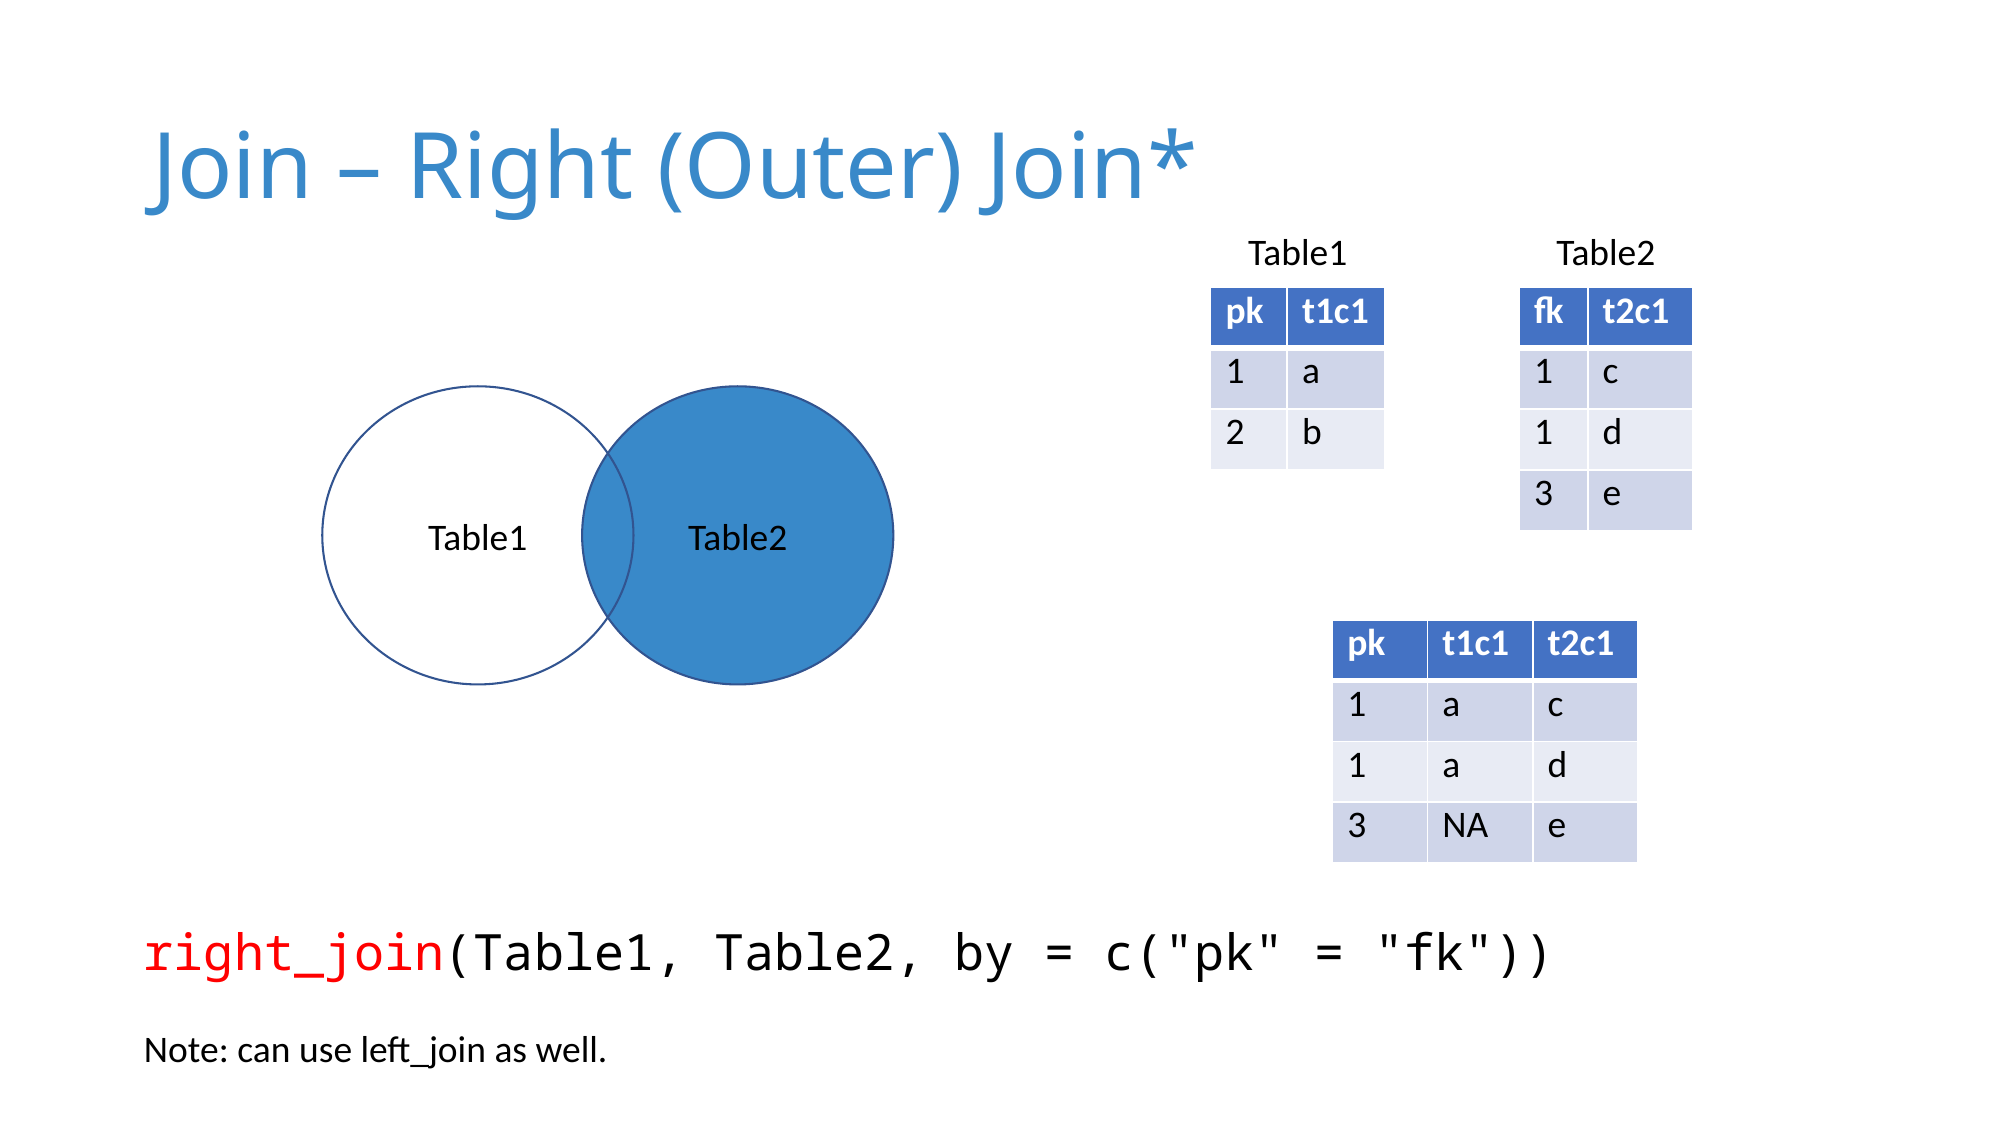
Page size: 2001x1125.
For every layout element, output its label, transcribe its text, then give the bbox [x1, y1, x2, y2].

table_cell 3 [1520, 471, 1587, 530]
table_header t2c1 [1589, 288, 1692, 345]
table_cell e [1589, 471, 1692, 530]
table_cell 1 [1520, 410, 1587, 469]
table_header pk [1333, 621, 1427, 678]
table_cell a [1428, 742, 1532, 801]
table_cell c [1589, 351, 1692, 408]
table_cell 1 [1520, 351, 1587, 408]
table_cell 1 [1211, 351, 1286, 408]
table_header t1c1 [1288, 288, 1384, 345]
table_header fk [1520, 288, 1587, 345]
table_header pk [1211, 288, 1286, 345]
table_cell d [1534, 742, 1637, 801]
table_cell b [1288, 410, 1384, 469]
text_box Table1 [1233, 220, 1363, 281]
table_cell 2 [1211, 410, 1286, 469]
table_cell NA [1428, 803, 1532, 862]
text_box Table2 [1541, 220, 1671, 281]
table_cell 1 [1333, 683, 1427, 741]
table_cell d [1589, 410, 1692, 469]
table_cell c [1534, 683, 1637, 741]
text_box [322, 386, 894, 685]
table_cell e [1534, 803, 1637, 862]
table_cell 1 [1333, 742, 1427, 801]
title Join – Right (Outer) Join* [137, 59, 1863, 278]
table_header t2c1 [1534, 621, 1637, 678]
table_cell 3 [1333, 803, 1427, 862]
table_cell a [1428, 683, 1532, 741]
table_cell a [1288, 351, 1384, 408]
table_header t1c1 [1428, 621, 1532, 678]
text_box right_join(Table1, Table2, by = c("pk" = "fk")) Note: can use left_join as well. [129, 912, 1569, 1123]
